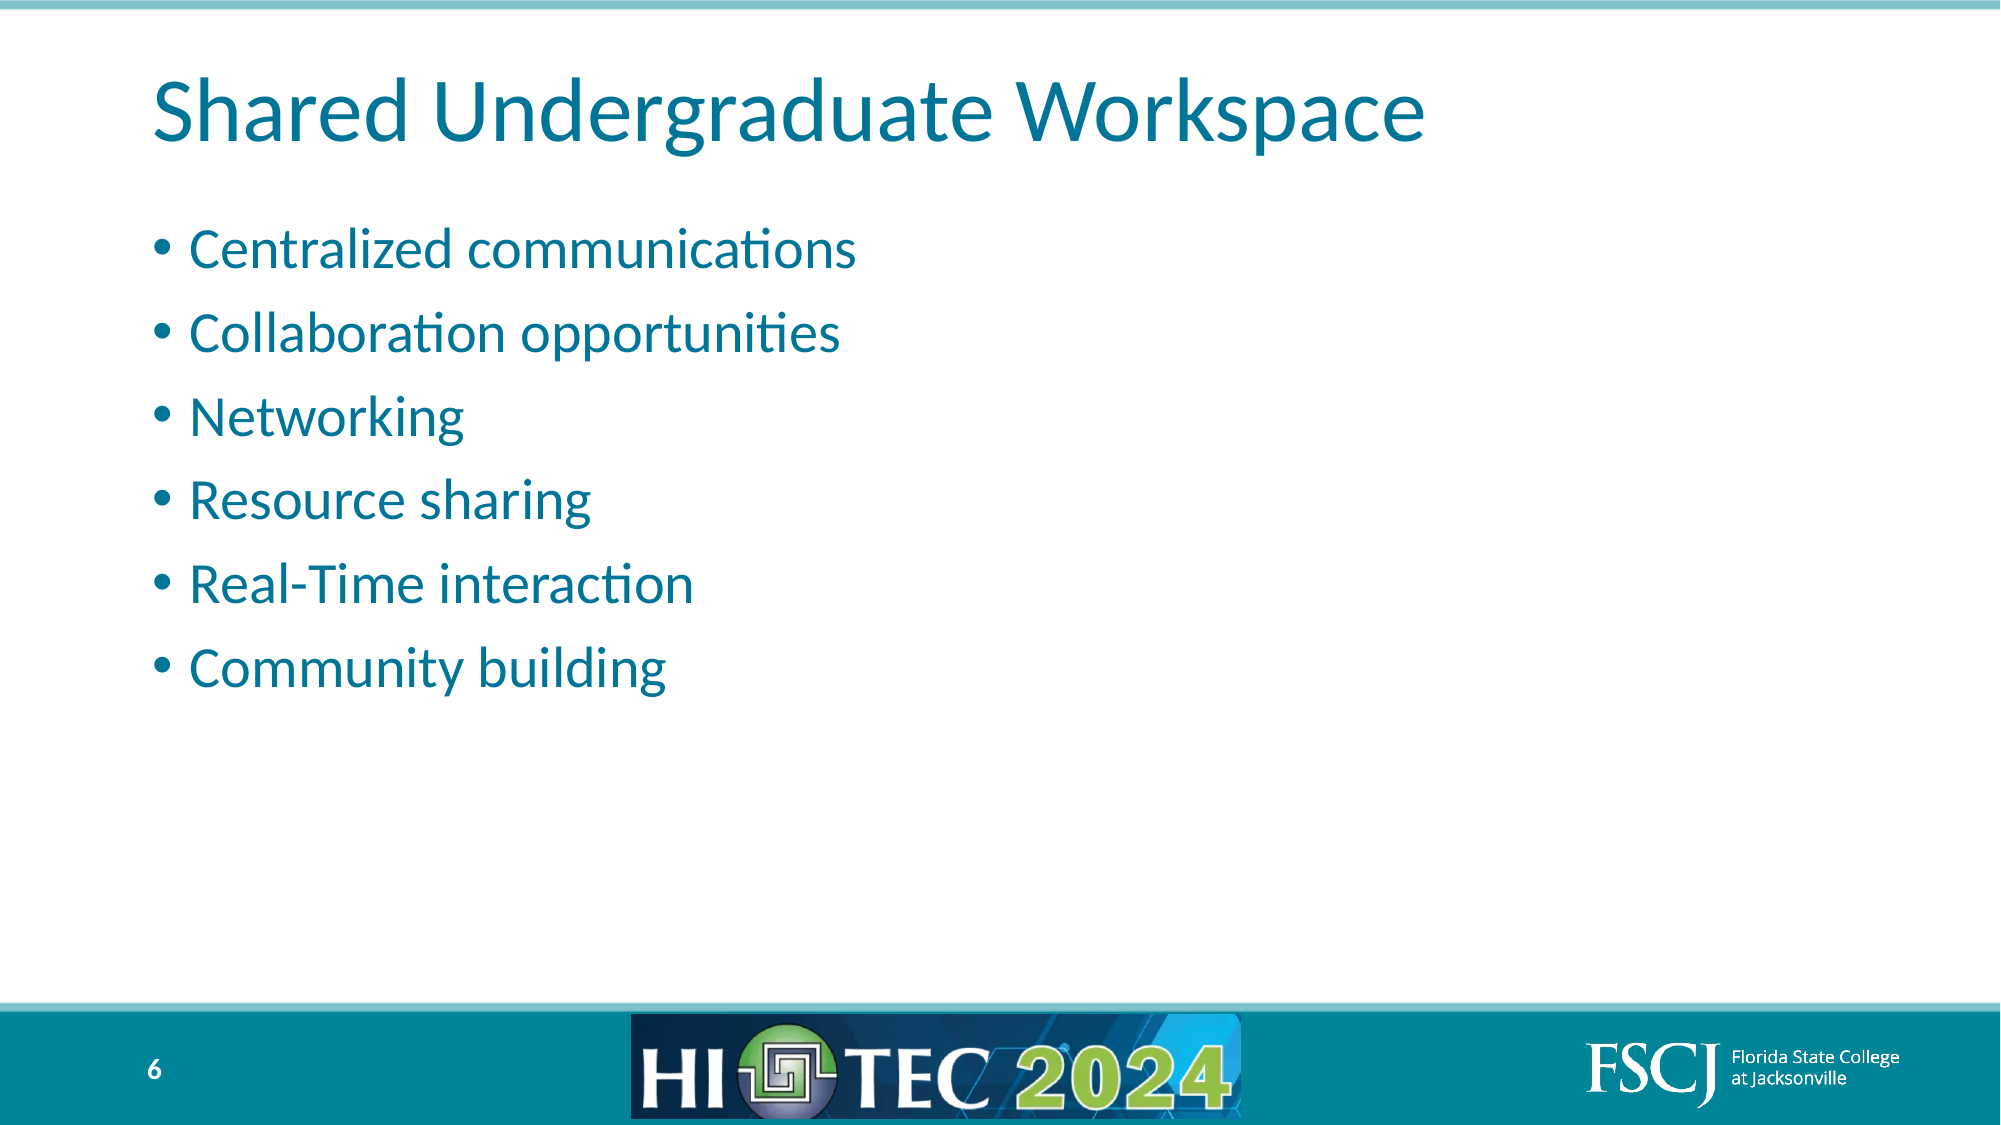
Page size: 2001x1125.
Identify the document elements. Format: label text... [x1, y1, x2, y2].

picture [0, 0, 2001, 1125]
title Shared Undergraduate Workspace [137, 47, 1933, 176]
list Centralized communications Collaboration opportunities Networking Resource sharing Real-Time interaction Community building [137, 210, 1863, 972]
